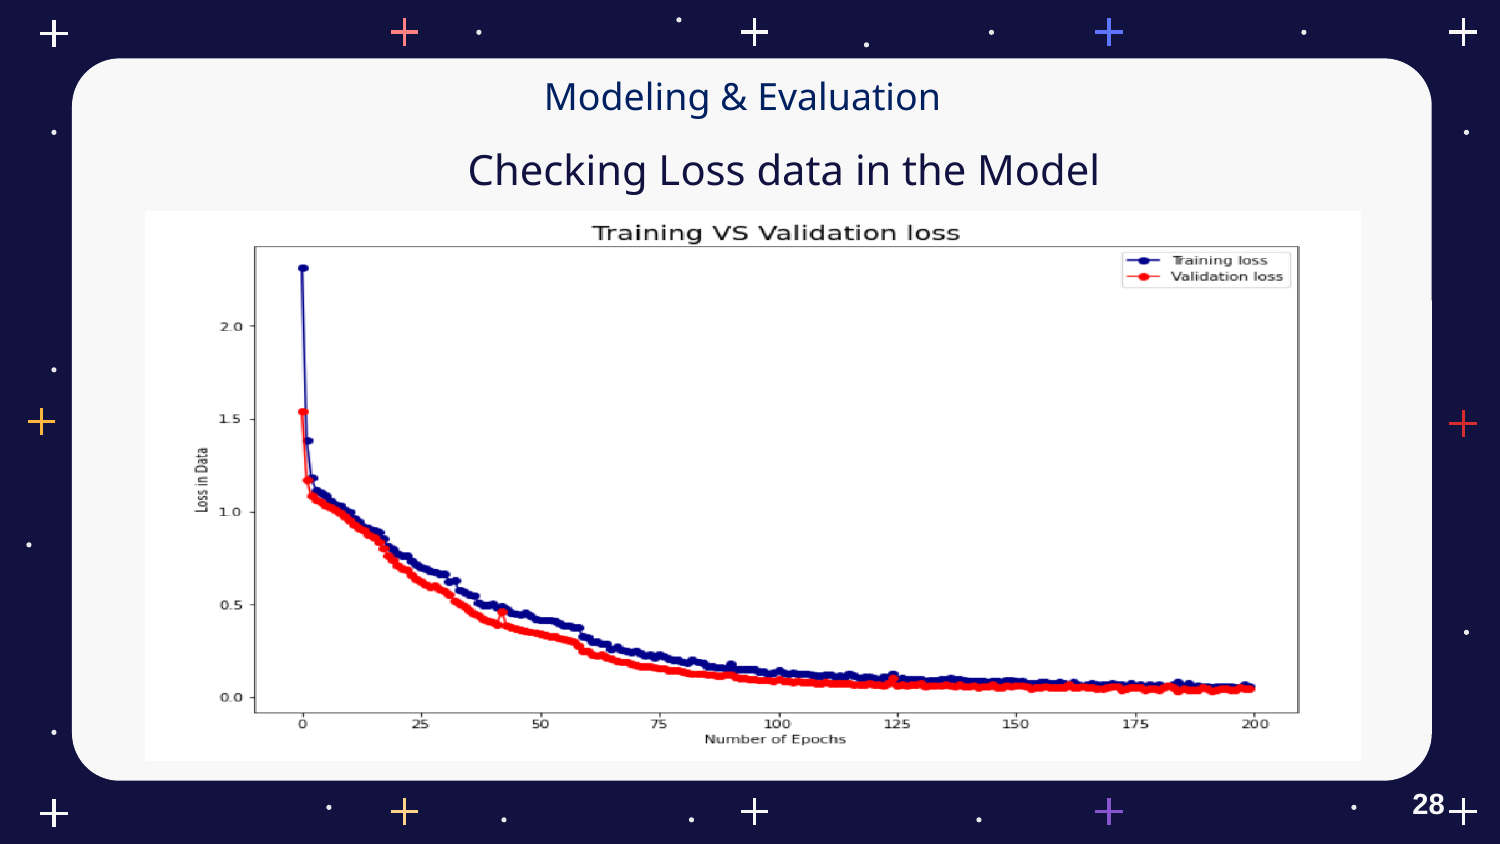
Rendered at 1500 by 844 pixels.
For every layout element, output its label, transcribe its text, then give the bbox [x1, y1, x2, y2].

text_box Modeling & Evaluation [529, 65, 1001, 126]
picture [144, 211, 1361, 762]
title Checking Loss data in the Model [262, 135, 1306, 203]
text_box 28 [1397, 777, 1465, 828]
